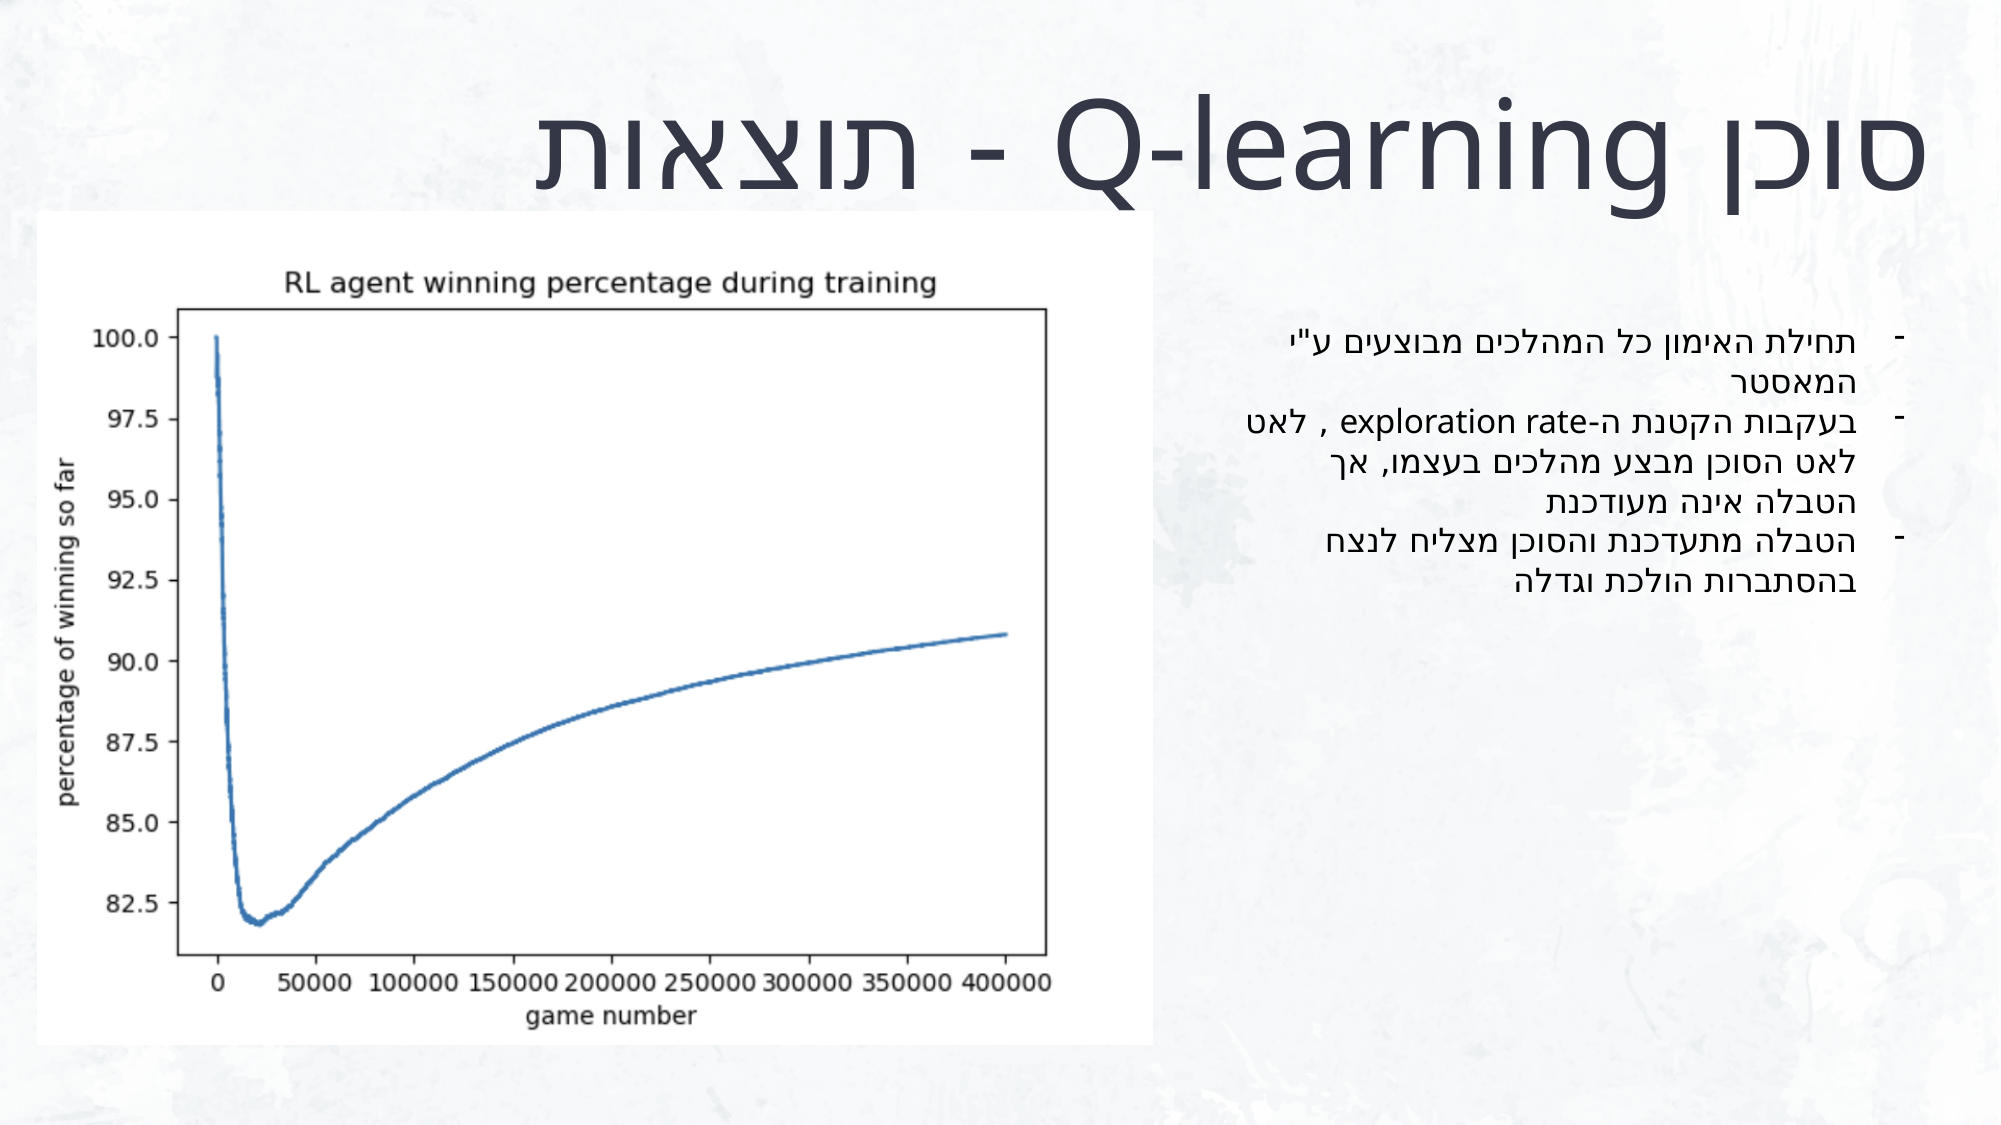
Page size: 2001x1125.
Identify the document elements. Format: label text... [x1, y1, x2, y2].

picture [0, 0, 2000, 1125]
title סוכן Q-learning - תוצאות [261, 27, 1947, 212]
text_box תחילת האימון כל המהלכים מבוצעים ע"י המאסטר בעקבות הקטנת ה-exploration rate , לאט לאט הסוכן מבצע מהלכים בעצמו, אך הטבלה אינה מעודכנת הטבלה מתעדכנת והסוכן מצליח לנצח בהסתברות הולכת וגדלה [1226, 312, 1920, 607]
